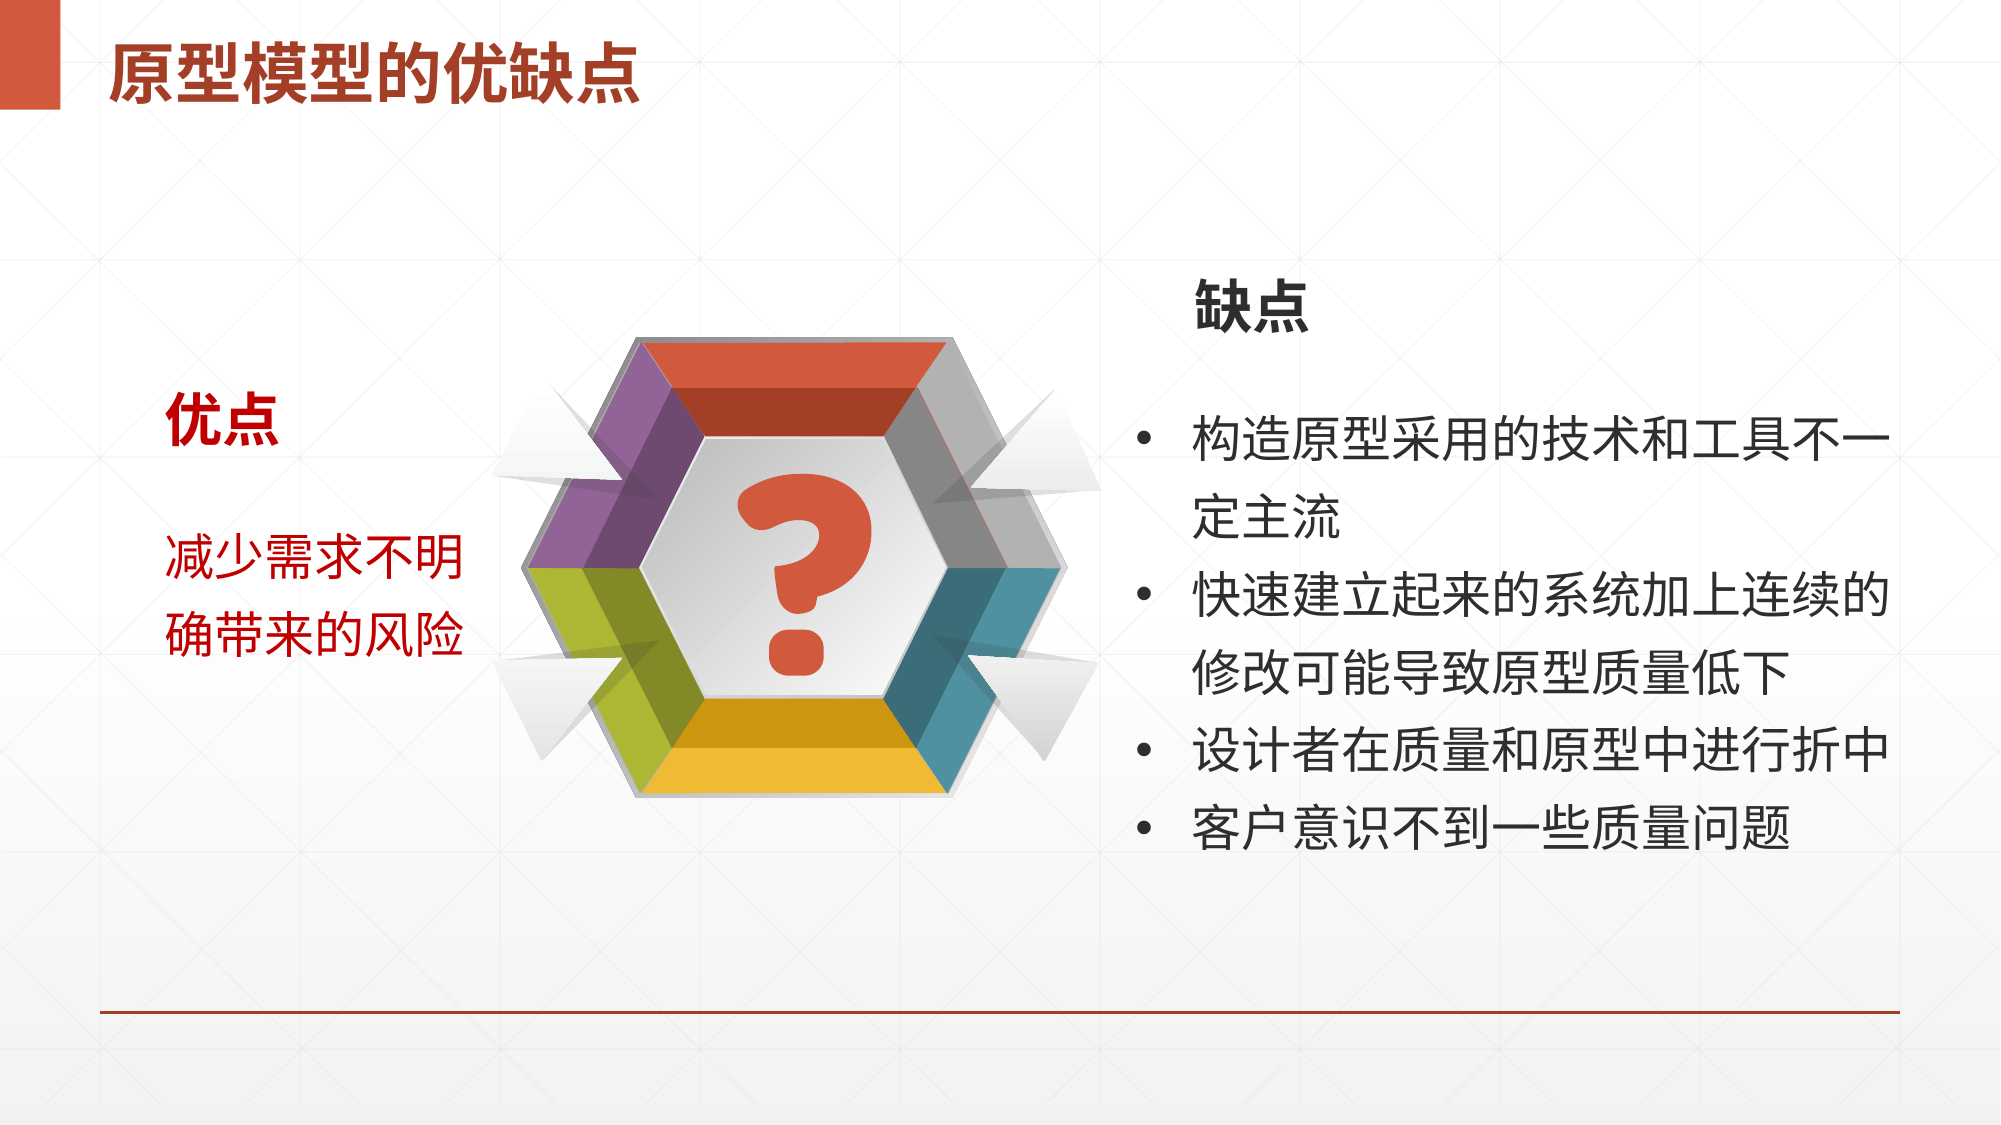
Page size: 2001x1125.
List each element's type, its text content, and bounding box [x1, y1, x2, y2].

text_box 缺点 [1194, 230, 1508, 366]
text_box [508, 337, 1086, 798]
title 原型模型的优缺点 [93, 0, 948, 110]
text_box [164, 338, 478, 719]
text_box 构造原型采用的技术和工具不一定主流 快速建立起来的系统加上连续的修改可能导致原型质量低下 设计者在质量和原型中进行折中 客户意识不到一些质量问题 [1135, 389, 1898, 913]
